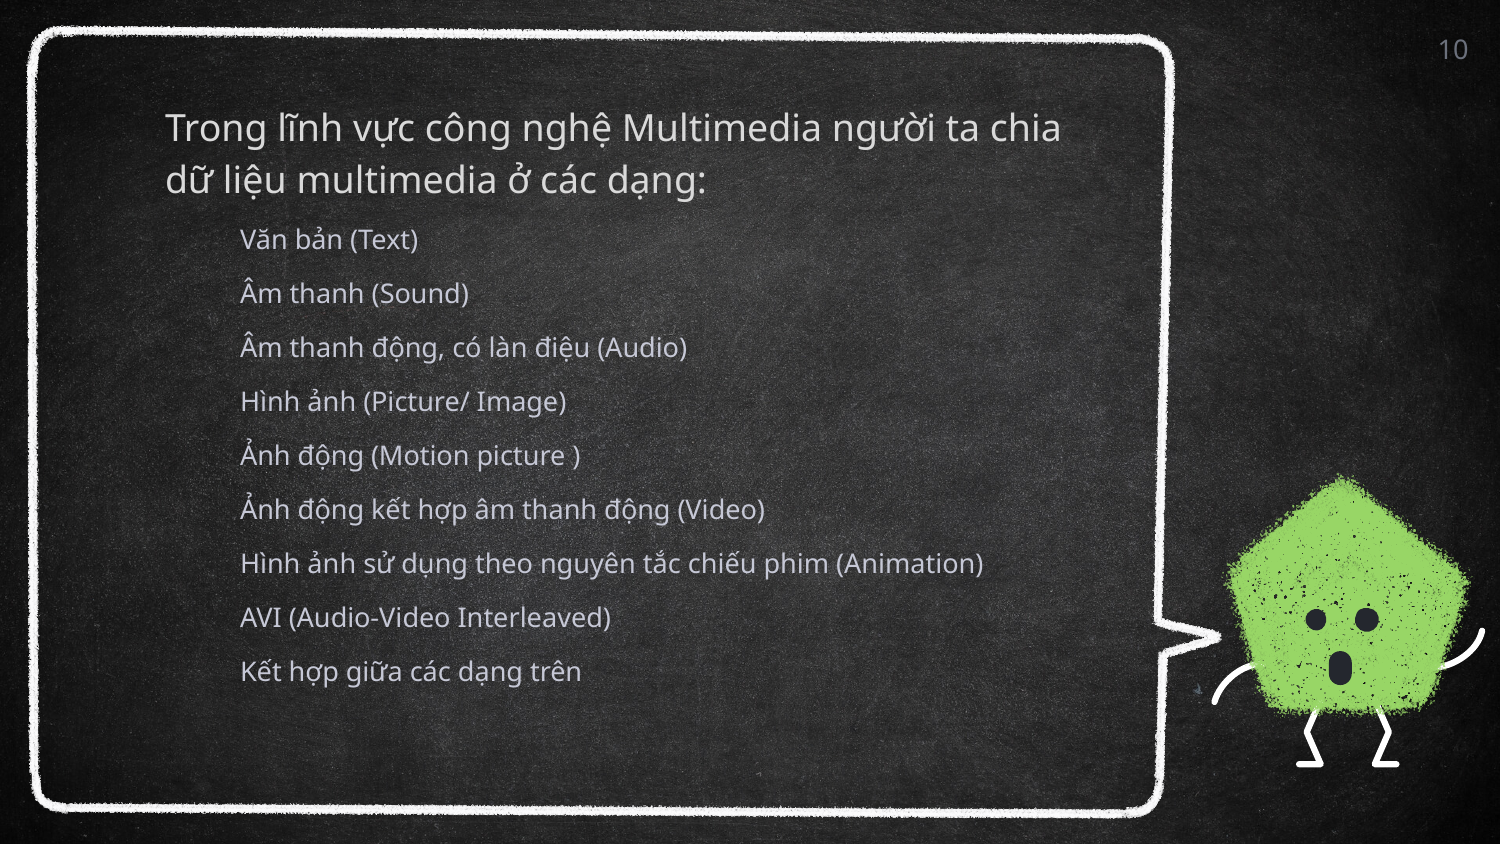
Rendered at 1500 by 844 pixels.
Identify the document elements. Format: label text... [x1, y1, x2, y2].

list Trong lĩnh vực công nghệ Multimedia người ta chia dữ liệu multimedia ở các dạng: Văn bản (Text) Âm thanh (Sound) Âm thanh động, có làn điệu (Audio) Hình ảnh (Picture/ Image) Ảnh động (Motion picture ) Ảnh động kết hợp âm thanh động (Video) Hình ảnh sử dụng theo nguyên tắc chiếu phim (Animation) AVI (Audio-Video Interleaved) Kết hợp giữa các dạng trên [89, 97, 1102, 747]
slide_number 10 [1378, 32, 1469, 98]
picture [0, 0, 1500, 844]
